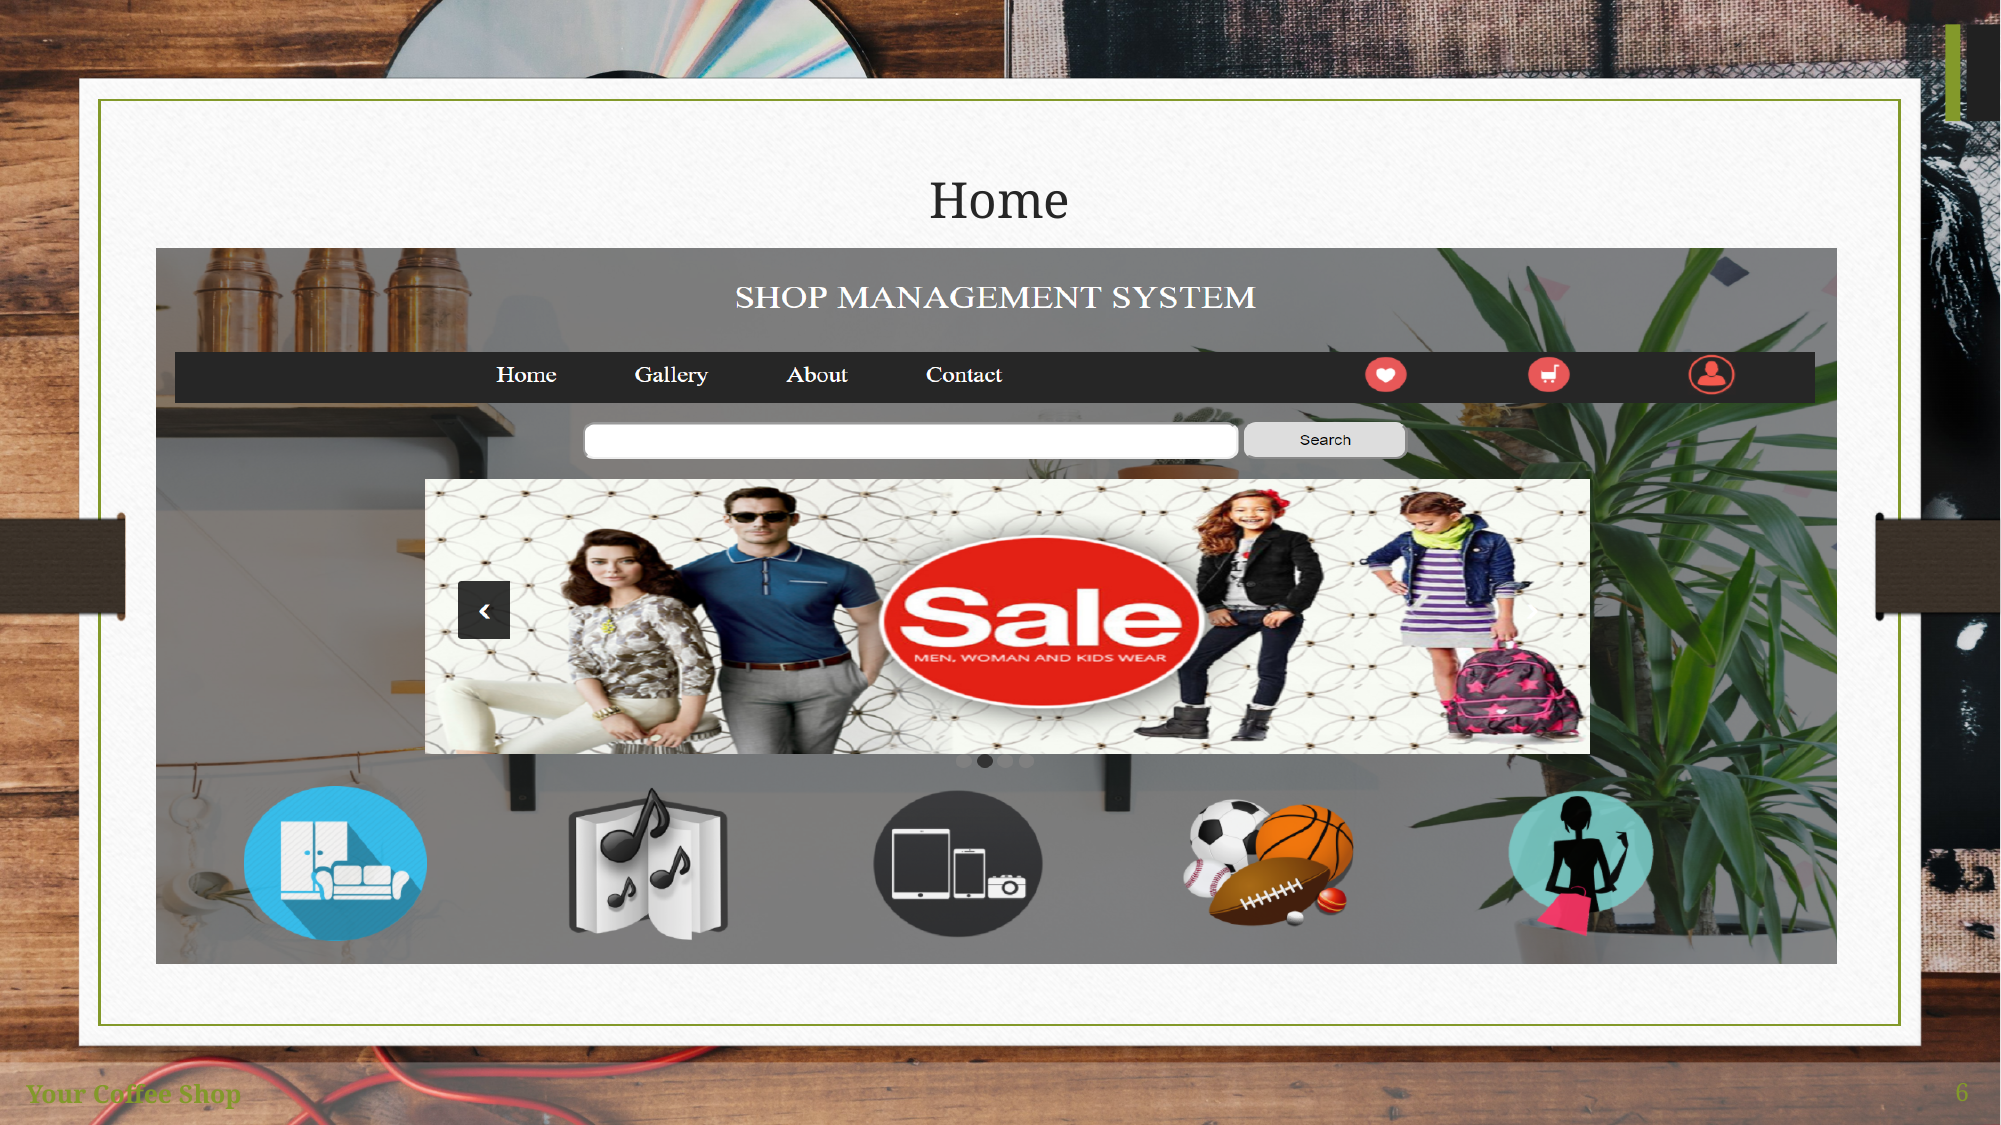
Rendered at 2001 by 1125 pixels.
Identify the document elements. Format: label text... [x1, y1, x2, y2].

picture [0, 0, 2001, 1125]
title Home [212, 161, 1788, 236]
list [156, 248, 1837, 965]
